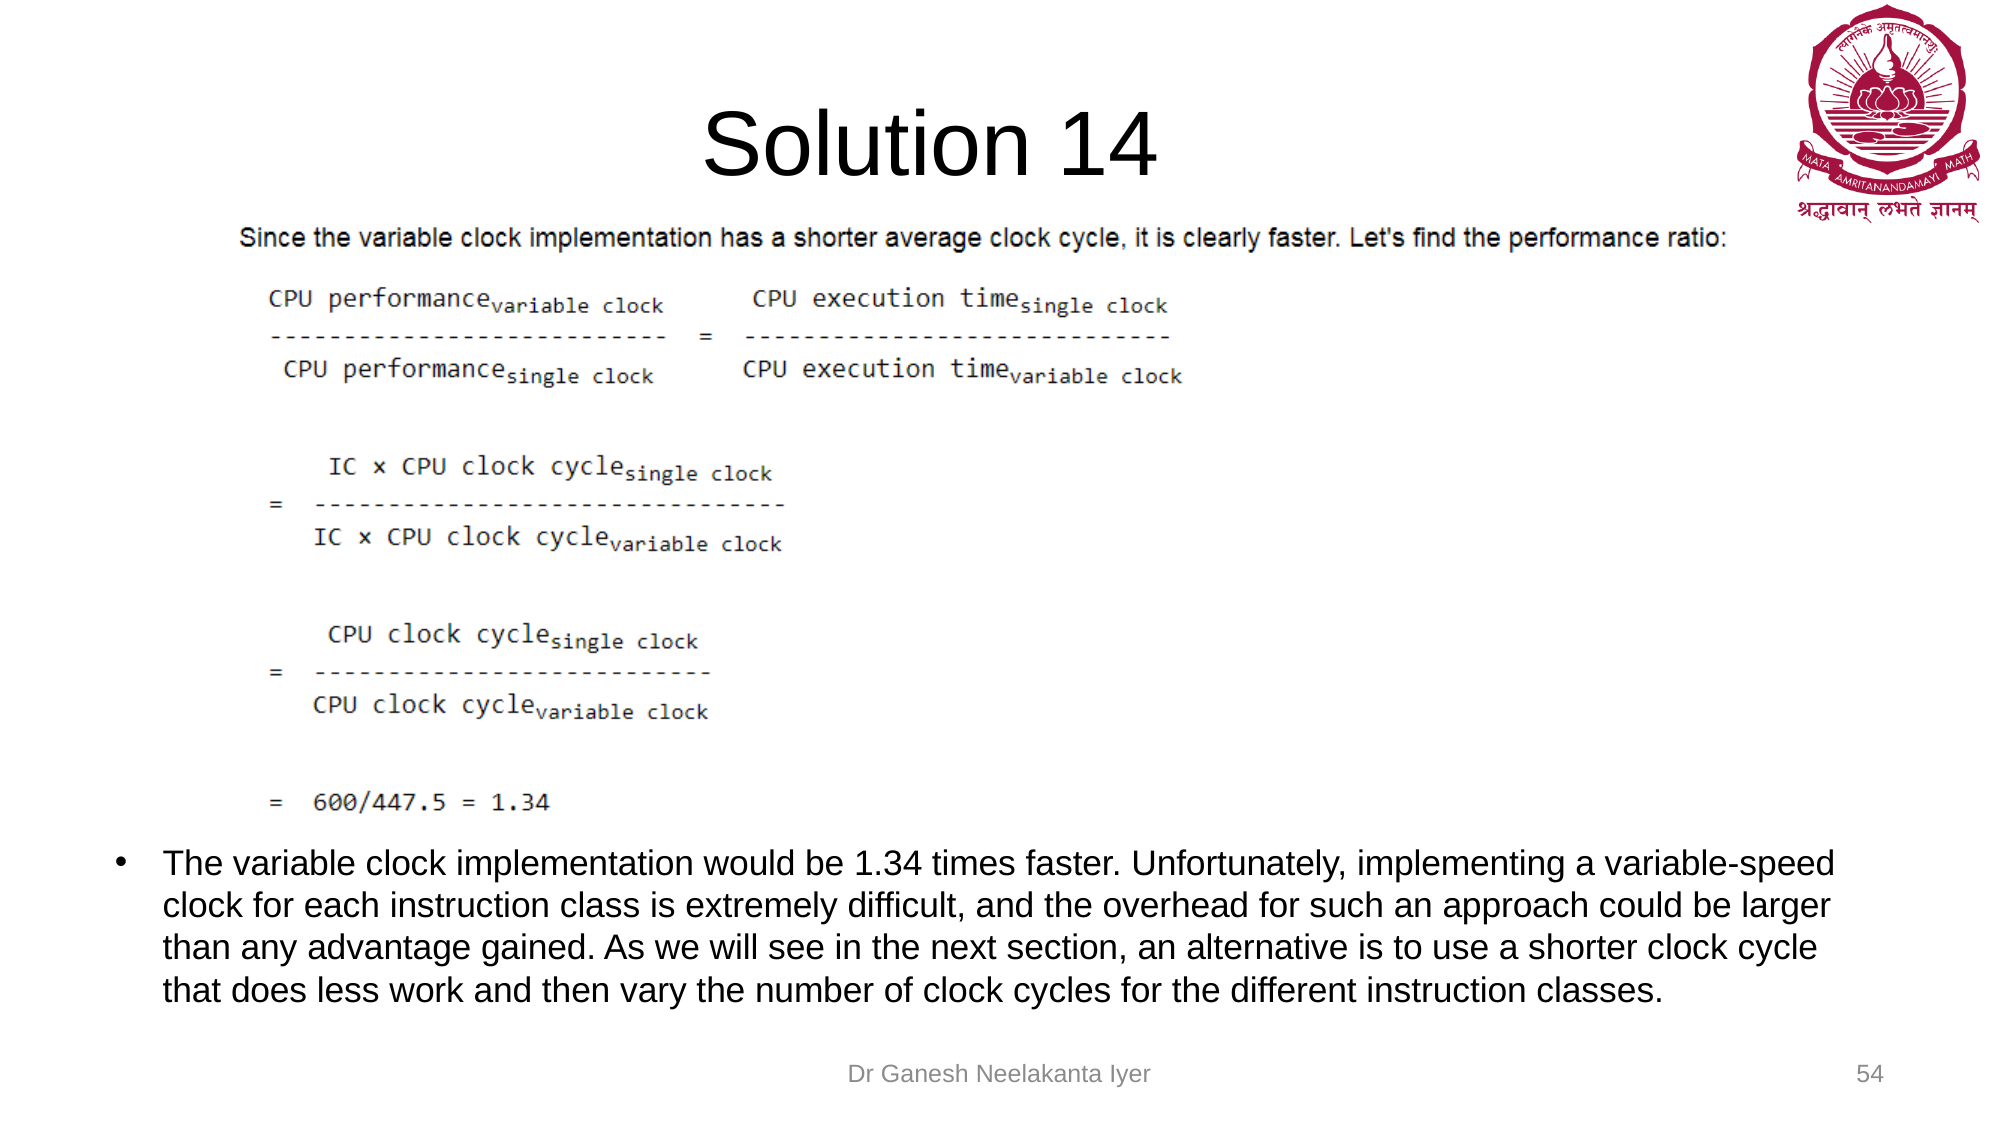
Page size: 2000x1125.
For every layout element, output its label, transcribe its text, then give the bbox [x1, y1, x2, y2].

title Solution 14 [99, 45, 1763, 233]
picture [1776, 1, 2000, 225]
list The variable clock implementation would be 1.34 times faster. Unfortunately, implementing a variable-speed clock for each instruction class is extremely difficult, and the overhead for such an approach could be larger than any advantage gained. As we will see in the next section, an alternative is to use a shorter clock cycle that does less work and then vary the number of clock cycles for the different instruction classes. [99, 832, 1900, 1050]
slide_number 54 [1432, 1050, 1900, 1103]
footer Dr Ganesh Neelakanta Iyer [683, 1050, 1317, 1103]
picture [224, 204, 1739, 833]
